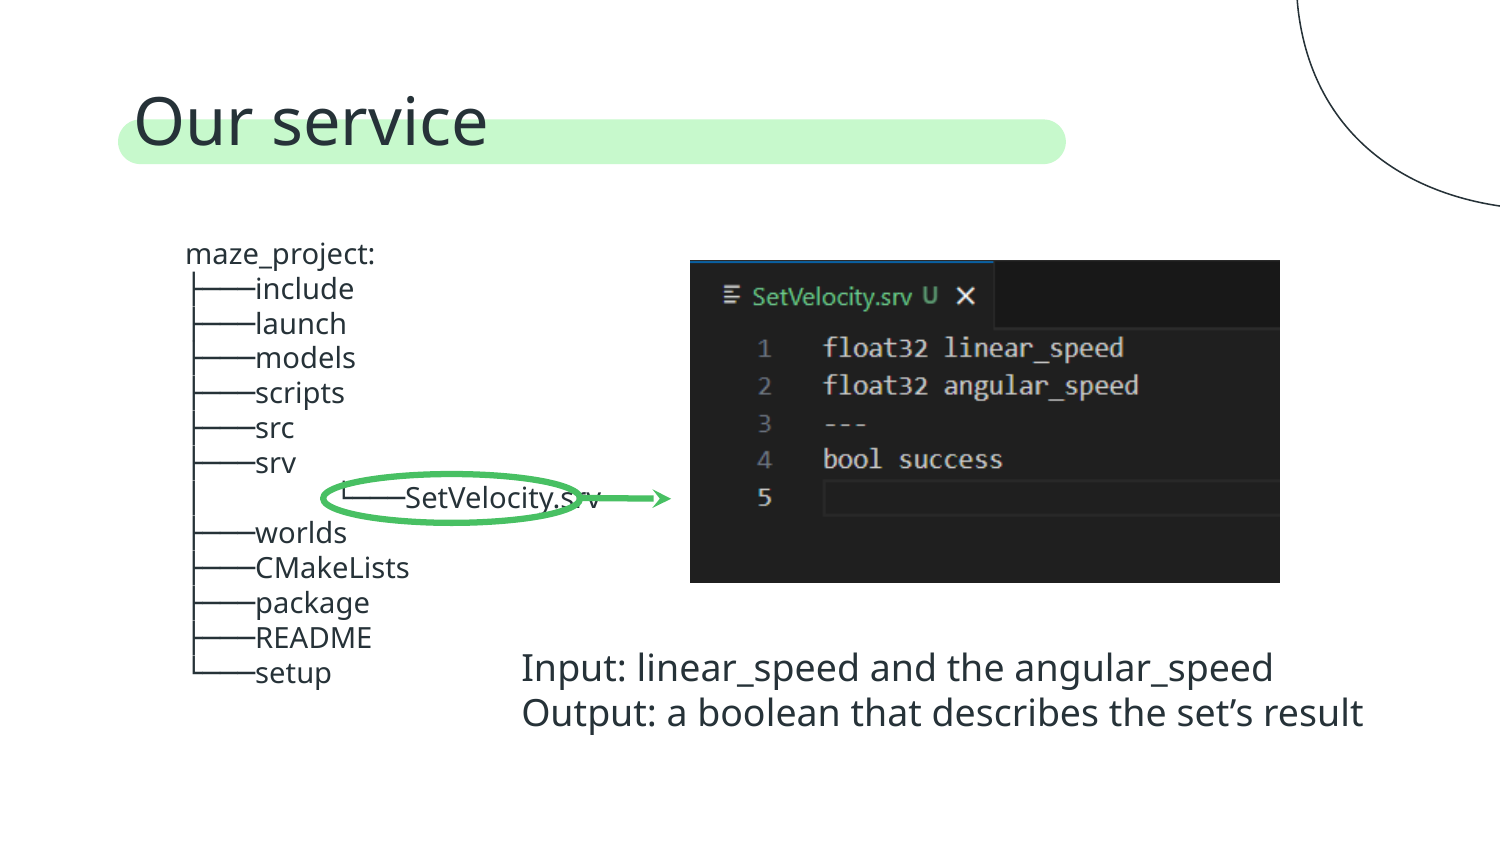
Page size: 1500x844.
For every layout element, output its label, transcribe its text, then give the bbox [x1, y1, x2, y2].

title Our service [118, 64, 1382, 165]
text_box Input: linear_speed and the angular_speed Output: a boolean that describes the set’s result [506, 628, 1500, 749]
picture [690, 260, 1280, 583]
text_box [323, 474, 580, 523]
text_box maze_project: ├───include ├───launch ├───models ├───scripts ├───src ├───srv │ └───SetVelocity.srv ├───worlds ├───CMakeLists ├───package ├───README └───setup [170, 219, 1241, 705]
